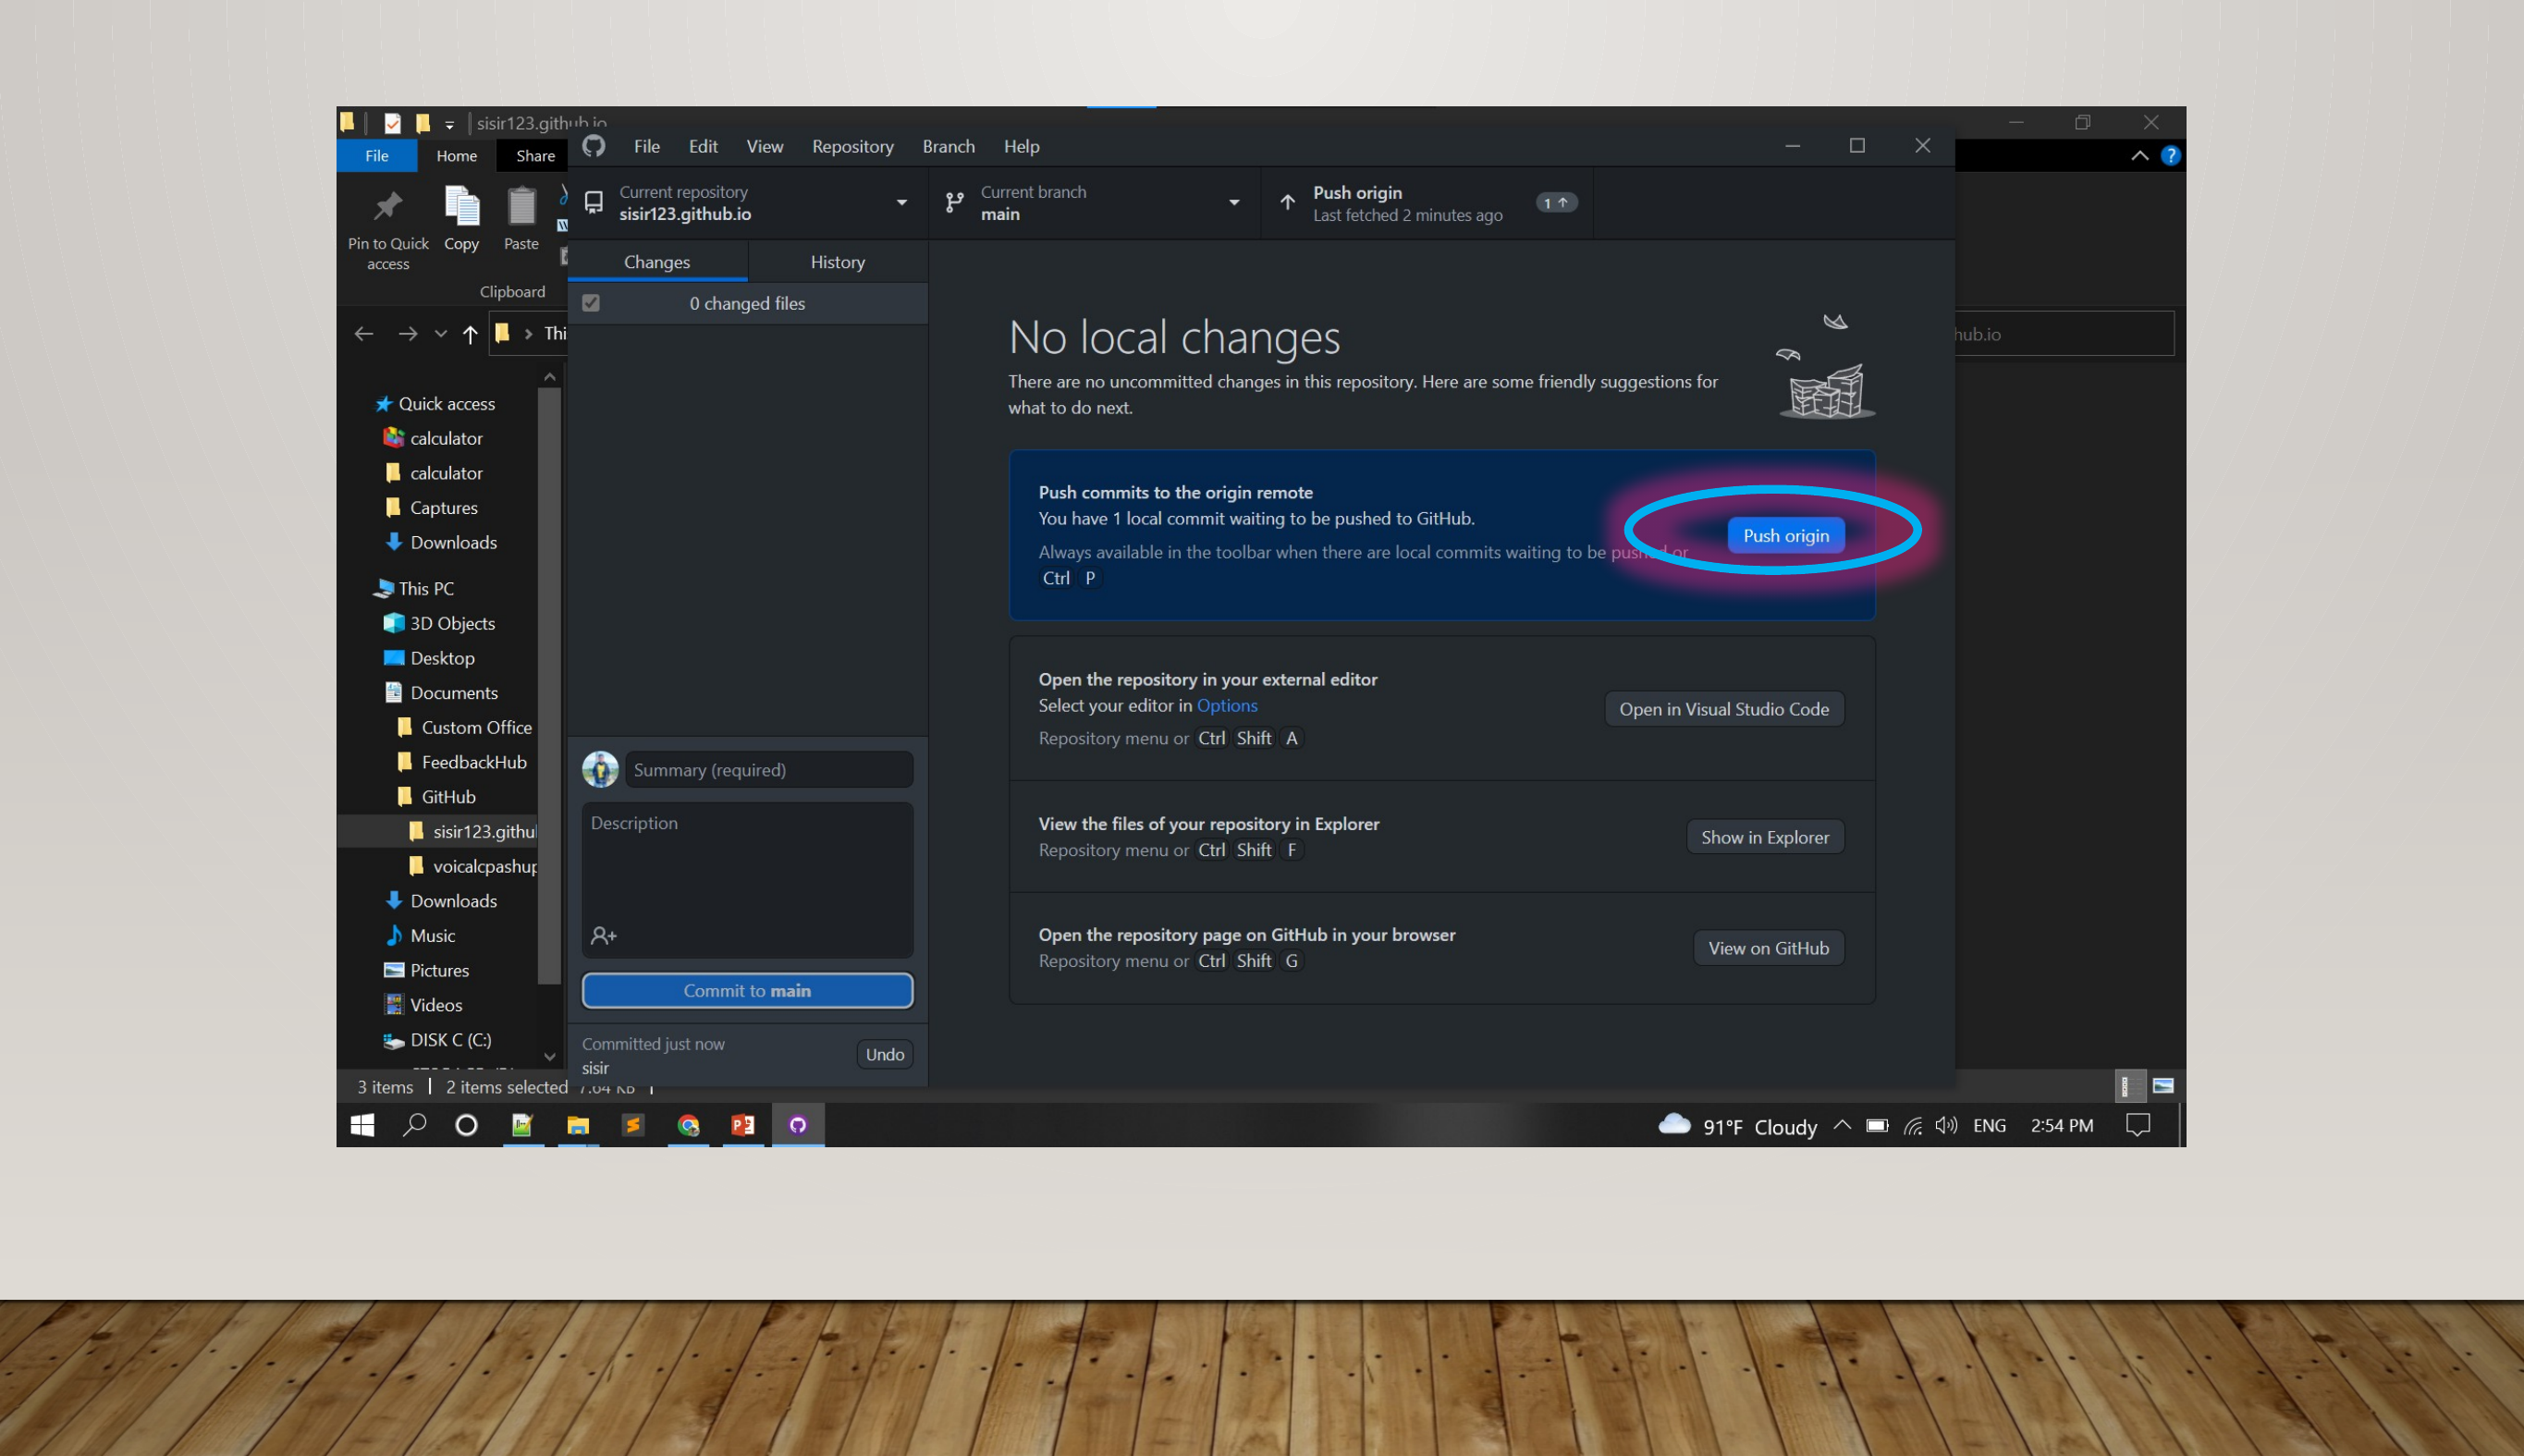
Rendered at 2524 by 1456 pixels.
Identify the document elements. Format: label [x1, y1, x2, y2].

picture [337, 106, 2187, 1147]
picture [0, 1300, 2524, 1456]
